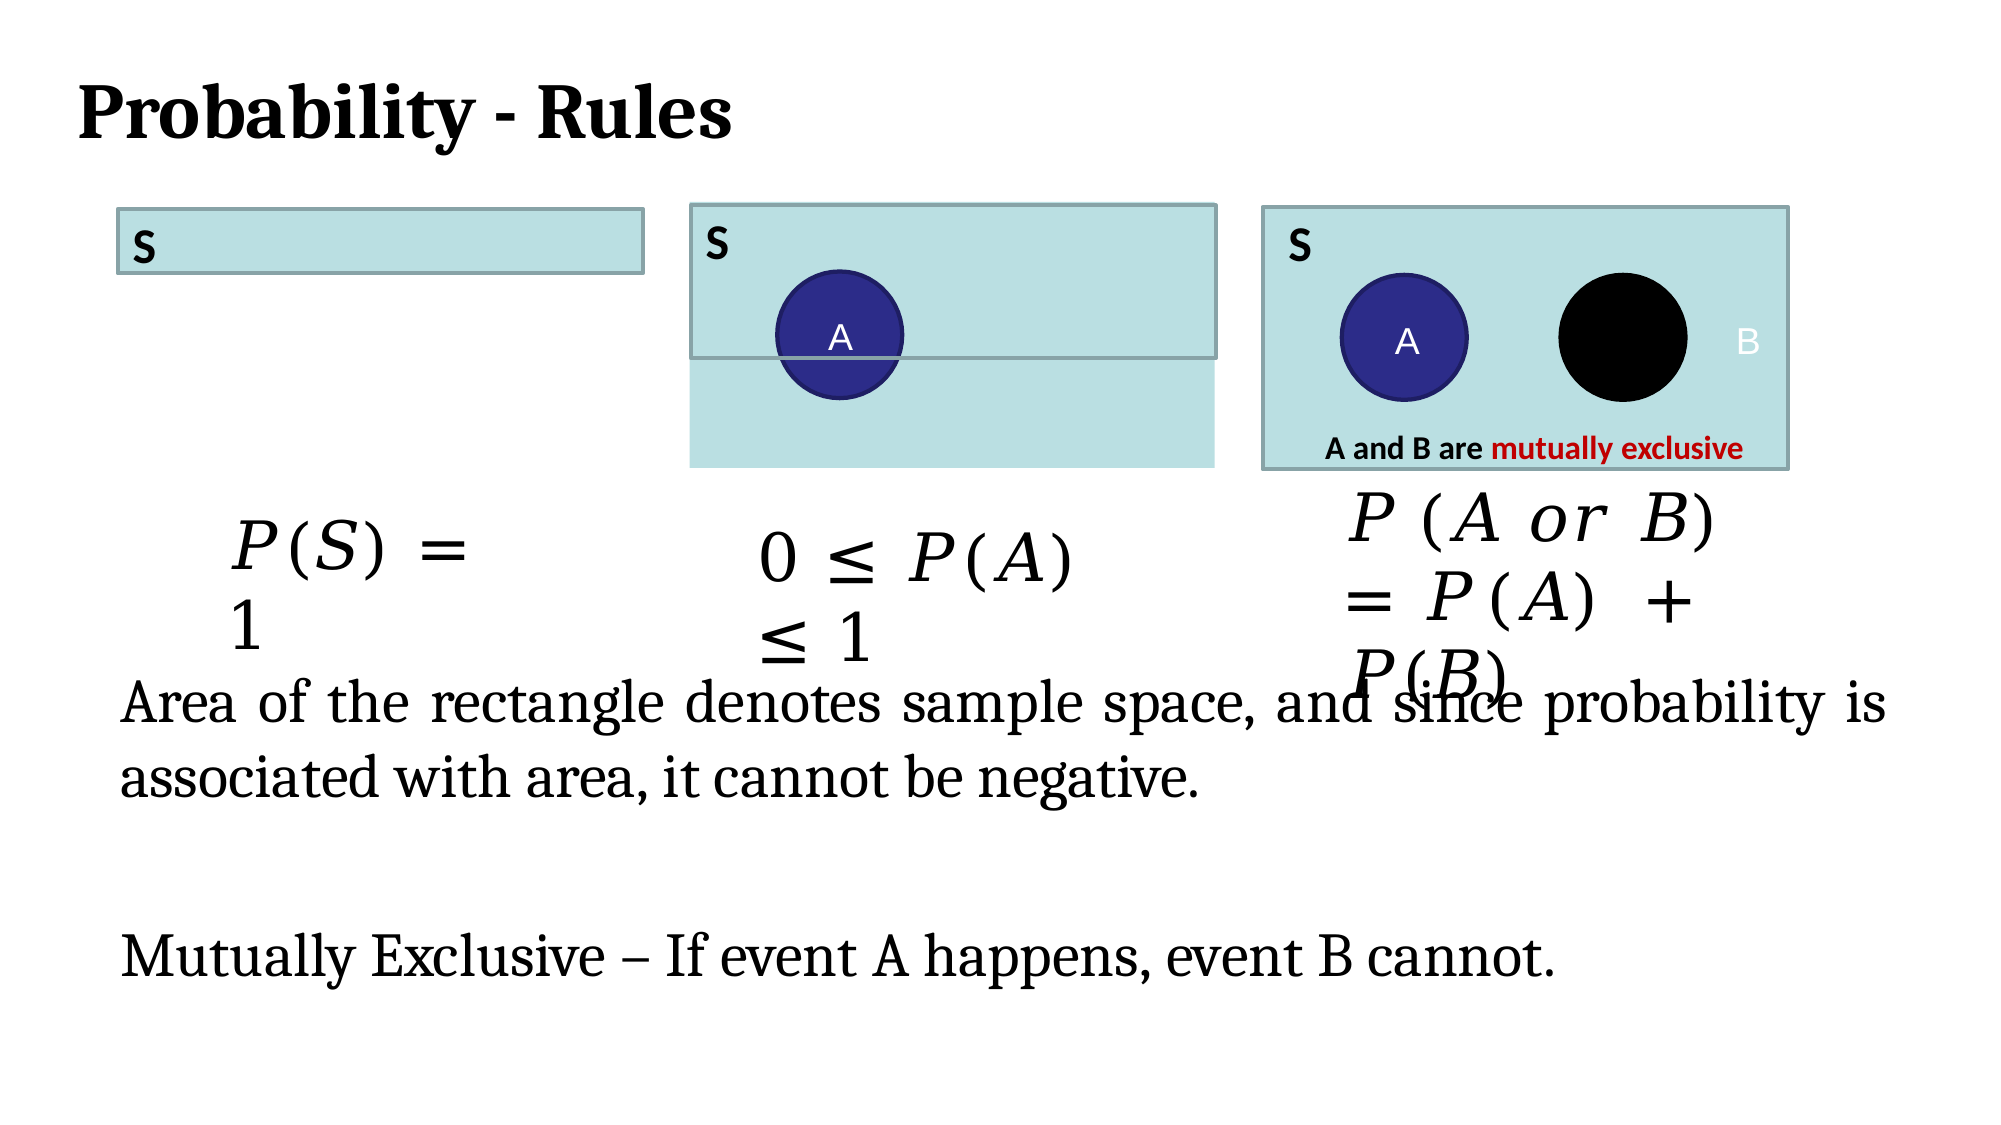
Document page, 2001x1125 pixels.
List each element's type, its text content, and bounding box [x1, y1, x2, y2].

text_box 𝑃 (𝐴 𝑜𝑟 𝐵) = 𝑃 (𝐴) + 𝑃(𝐵) [1341, 473, 1867, 657]
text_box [117, 201, 1791, 598]
text_box Probability - Rules [60, 54, 1940, 172]
text_box Area of the rectangle denotes sample space, and since probability is associated with area, it cannot be negative. Mutually Exclusive – If event A happens, event B cannot. [117, 657, 1889, 989]
